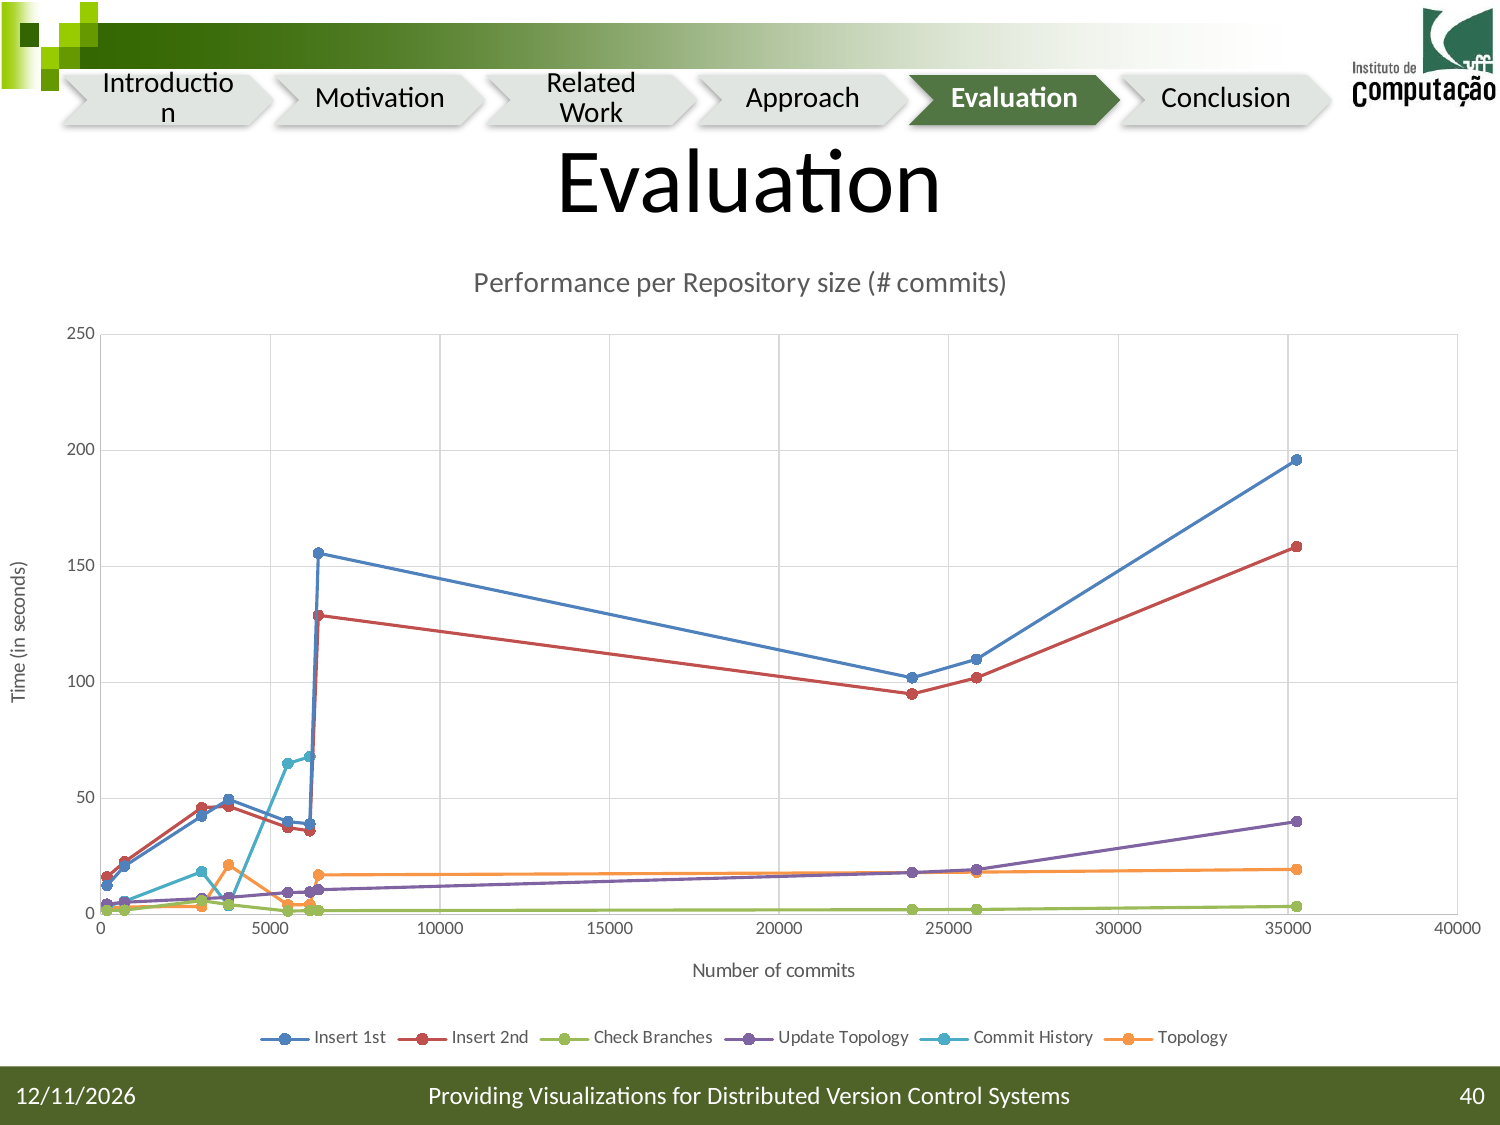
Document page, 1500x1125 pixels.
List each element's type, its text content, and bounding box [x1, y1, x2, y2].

chart [0, 237, 1500, 1055]
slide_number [0, 1065, 350, 1125]
title Evaluation [23, 82, 1477, 235]
slide_number 40 [1149, 1065, 1500, 1125]
footer Providing Visualizations for Distributed Version Control Systems [362, 1065, 1138, 1125]
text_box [62, 74, 1333, 126]
